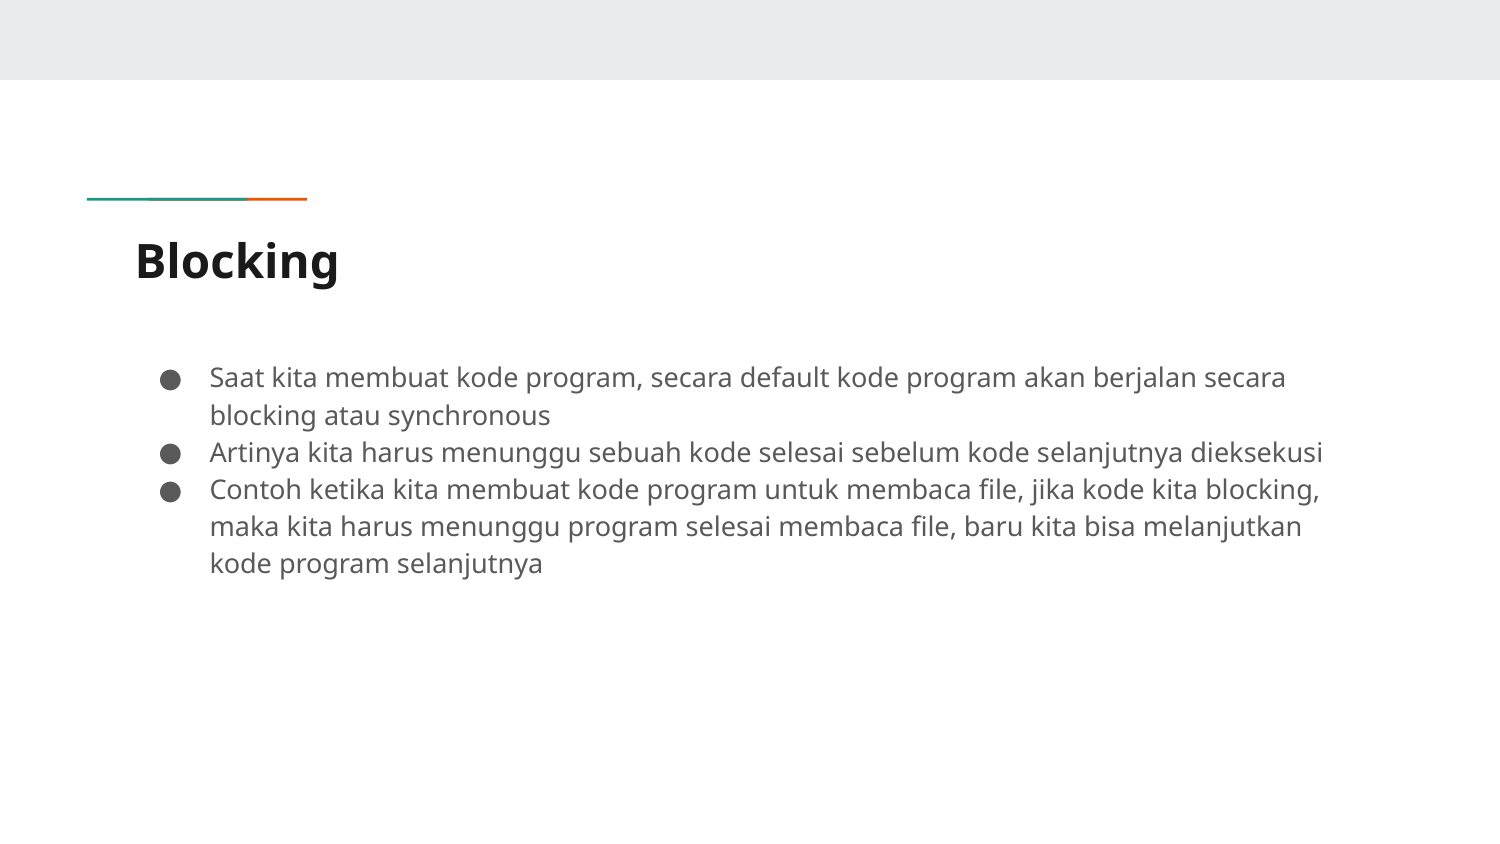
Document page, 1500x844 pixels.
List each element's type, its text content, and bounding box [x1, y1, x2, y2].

title Blocking [119, 216, 1381, 305]
list Saat kita membuat kode program, secara default kode program akan berjalan secara blocking atau synchronous Artinya kita harus menunggu sebuah kode selesai sebelum kode selanjutnya dieksekusi Contoh ketika kita membuat kode program untuk membaca file, jika kode kita blocking, maka kita harus menunggu program selesai membaca file, baru kita bisa melanjutkan kode program selanjutnya [119, 341, 1381, 712]
